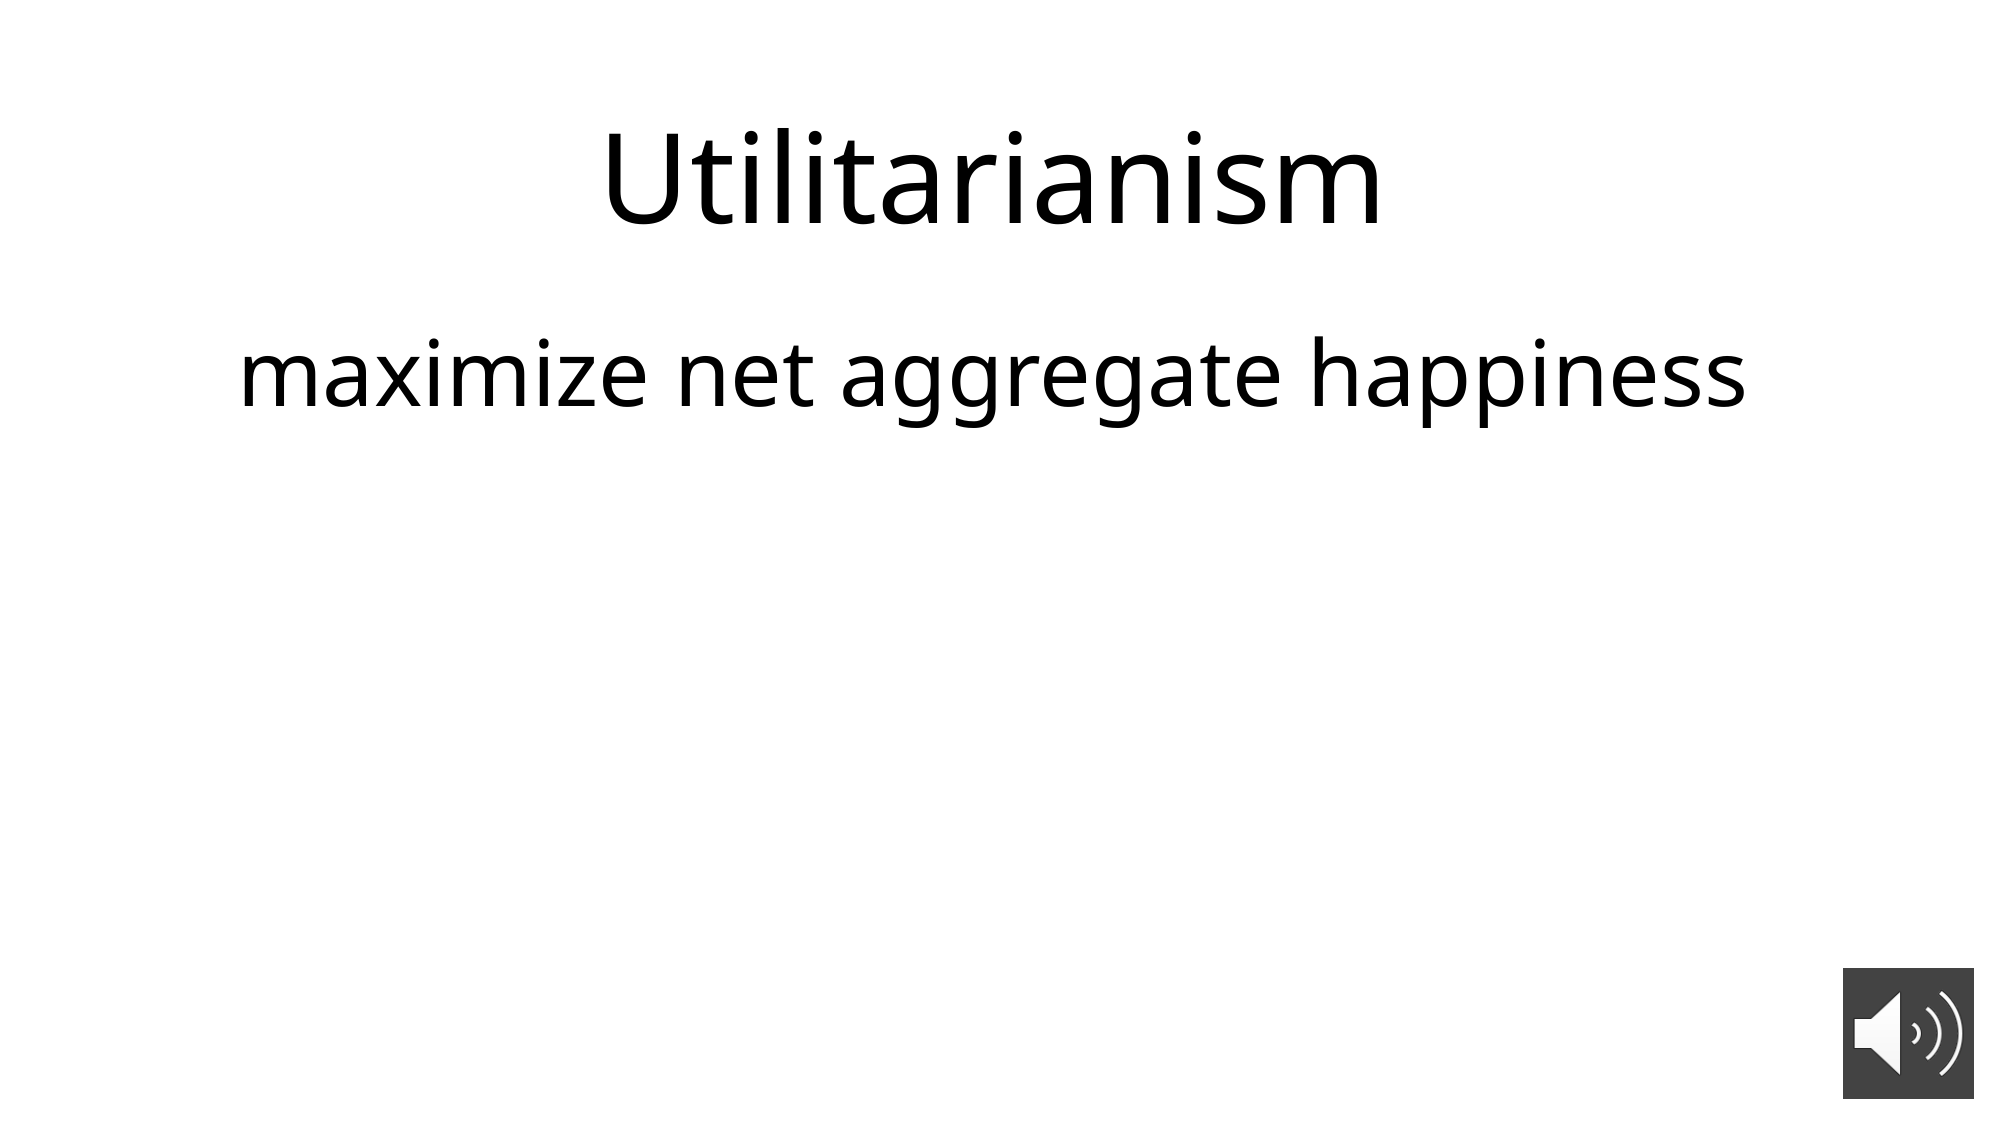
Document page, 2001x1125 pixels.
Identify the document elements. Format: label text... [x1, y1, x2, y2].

picture [1841, 966, 1975, 1100]
title Utilitarianism [243, 0, 1744, 258]
text_box maximize net aggregate happiness [143, 306, 1844, 432]
